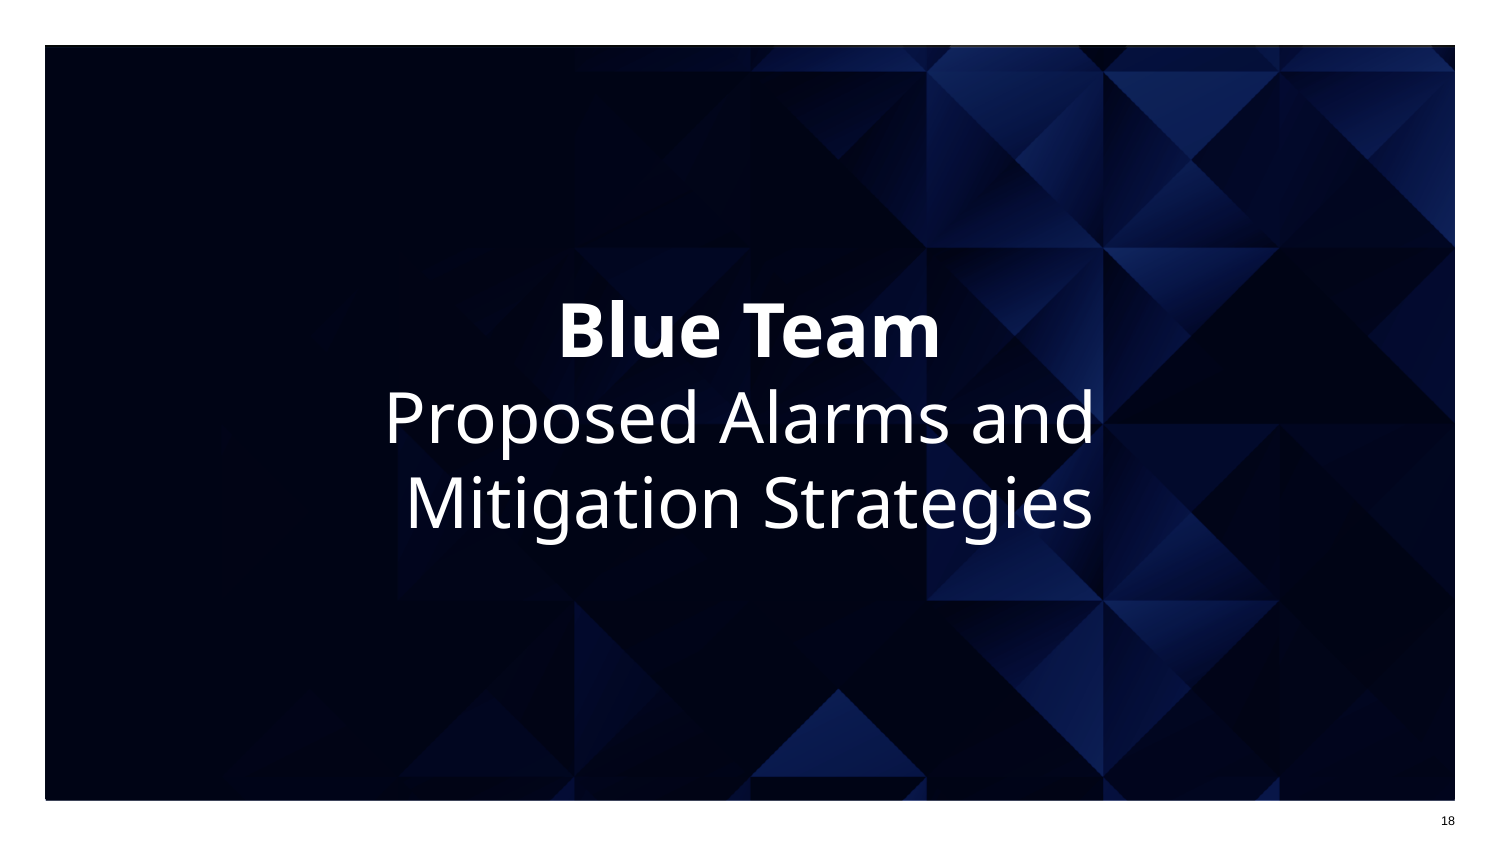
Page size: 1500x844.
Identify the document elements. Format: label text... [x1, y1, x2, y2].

text_box 18 [1411, 813, 1455, 831]
picture [44, 45, 1456, 802]
